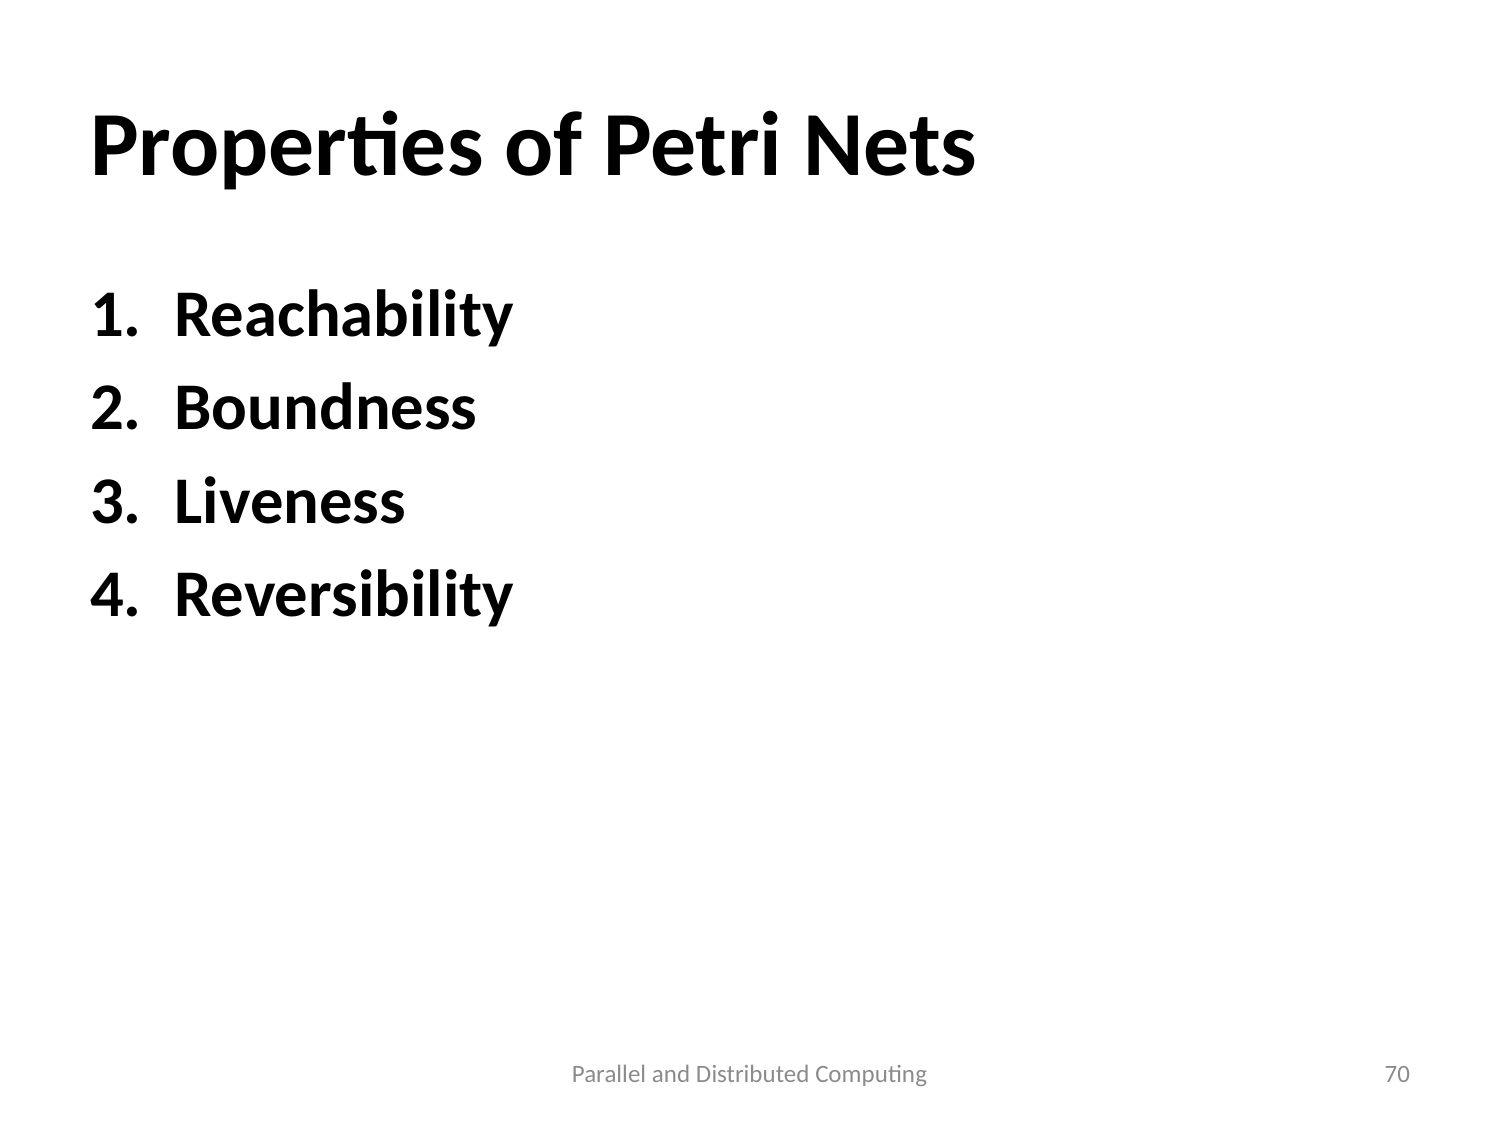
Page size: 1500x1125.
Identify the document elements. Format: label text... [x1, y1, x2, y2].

title Properties of Petri Nets [75, 45, 1425, 233]
slide_number 70 [1074, 1042, 1425, 1103]
list Reachability Boundness Liveness Reversibility [75, 262, 1425, 1005]
footer Parallel and Distributed Computing [512, 1042, 988, 1103]
